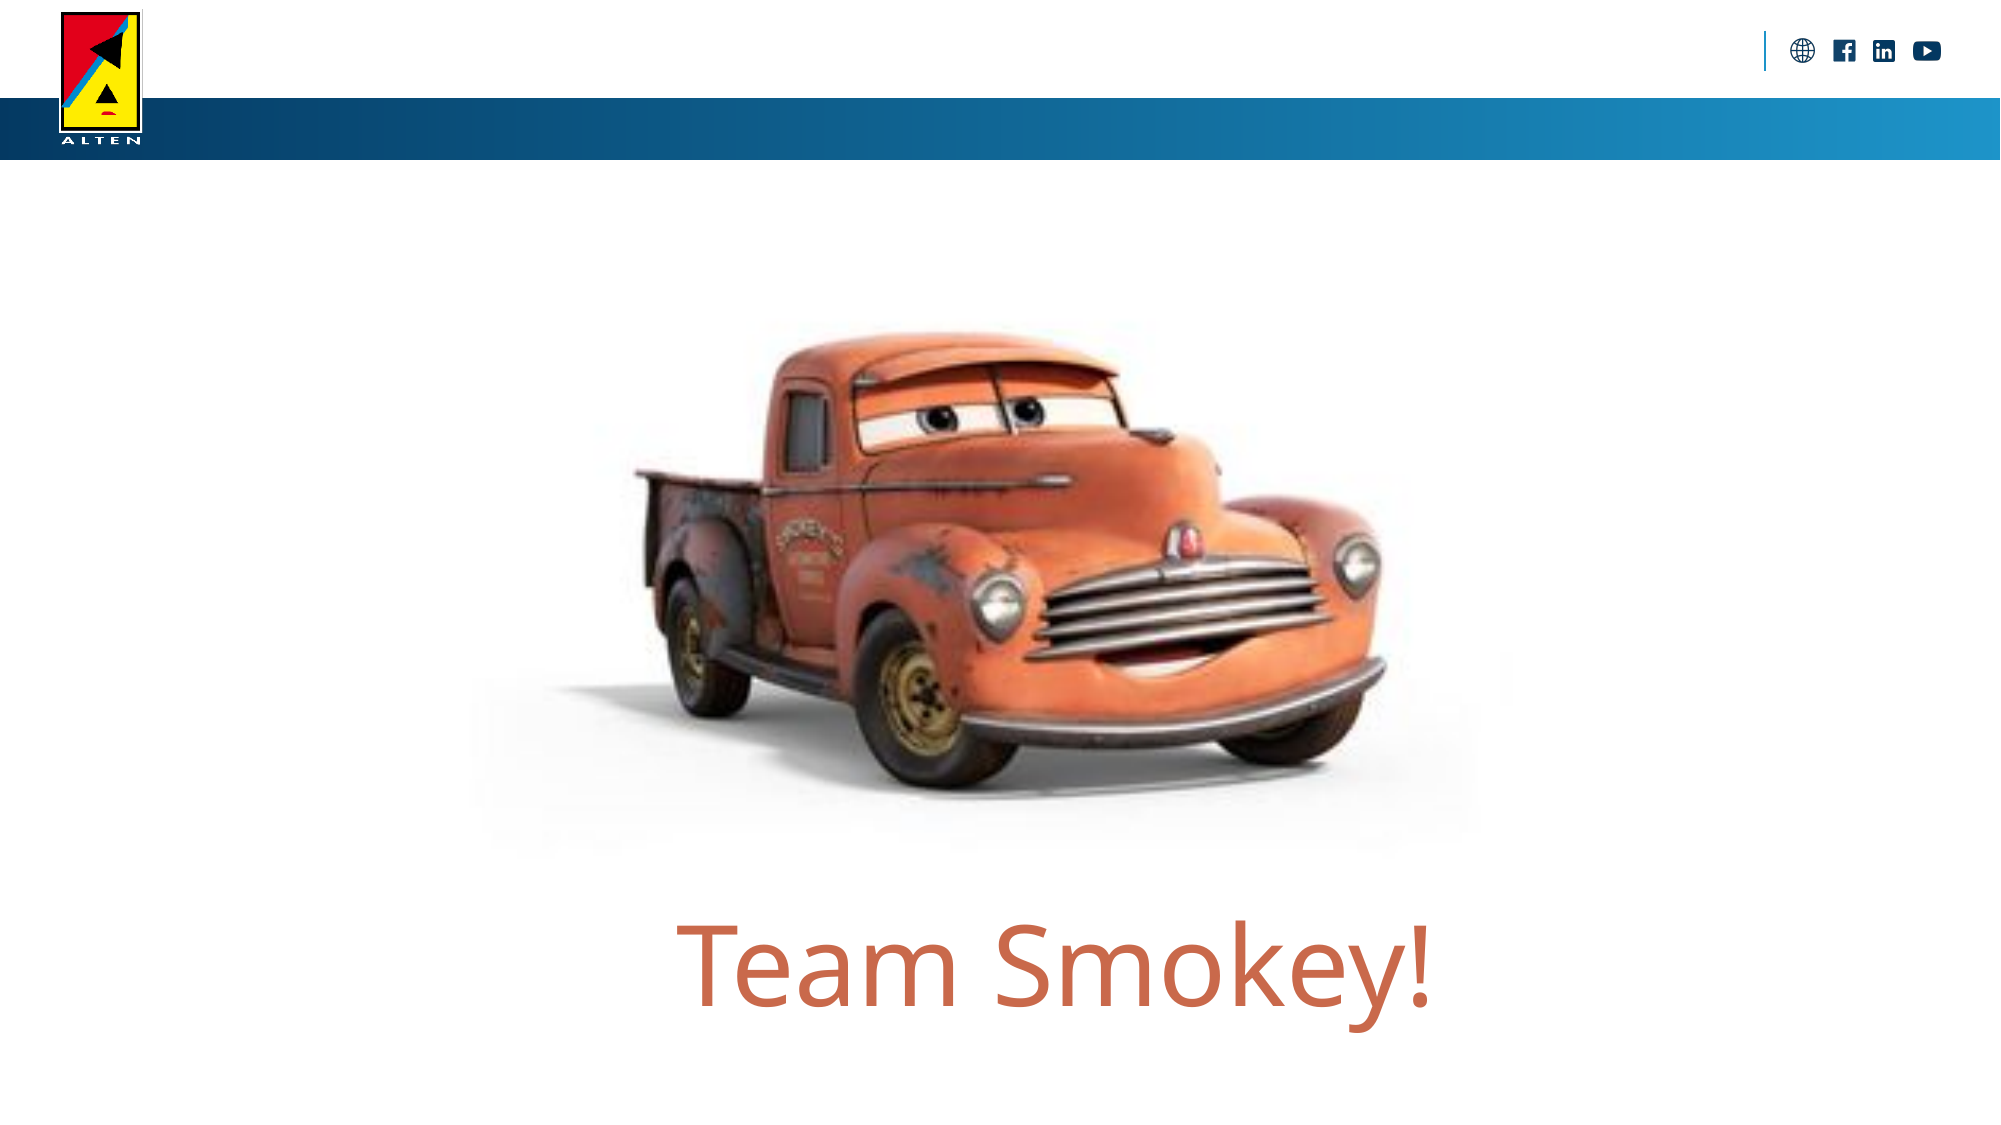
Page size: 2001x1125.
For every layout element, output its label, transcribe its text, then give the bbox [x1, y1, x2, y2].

picture [33, 0, 167, 166]
picture [443, 222, 1557, 903]
picture [1832, 37, 1858, 64]
picture [1873, 40, 1895, 62]
picture [1790, 38, 1815, 63]
picture [1913, 37, 1941, 65]
text_box Team Smokey! [661, 903, 1452, 1037]
